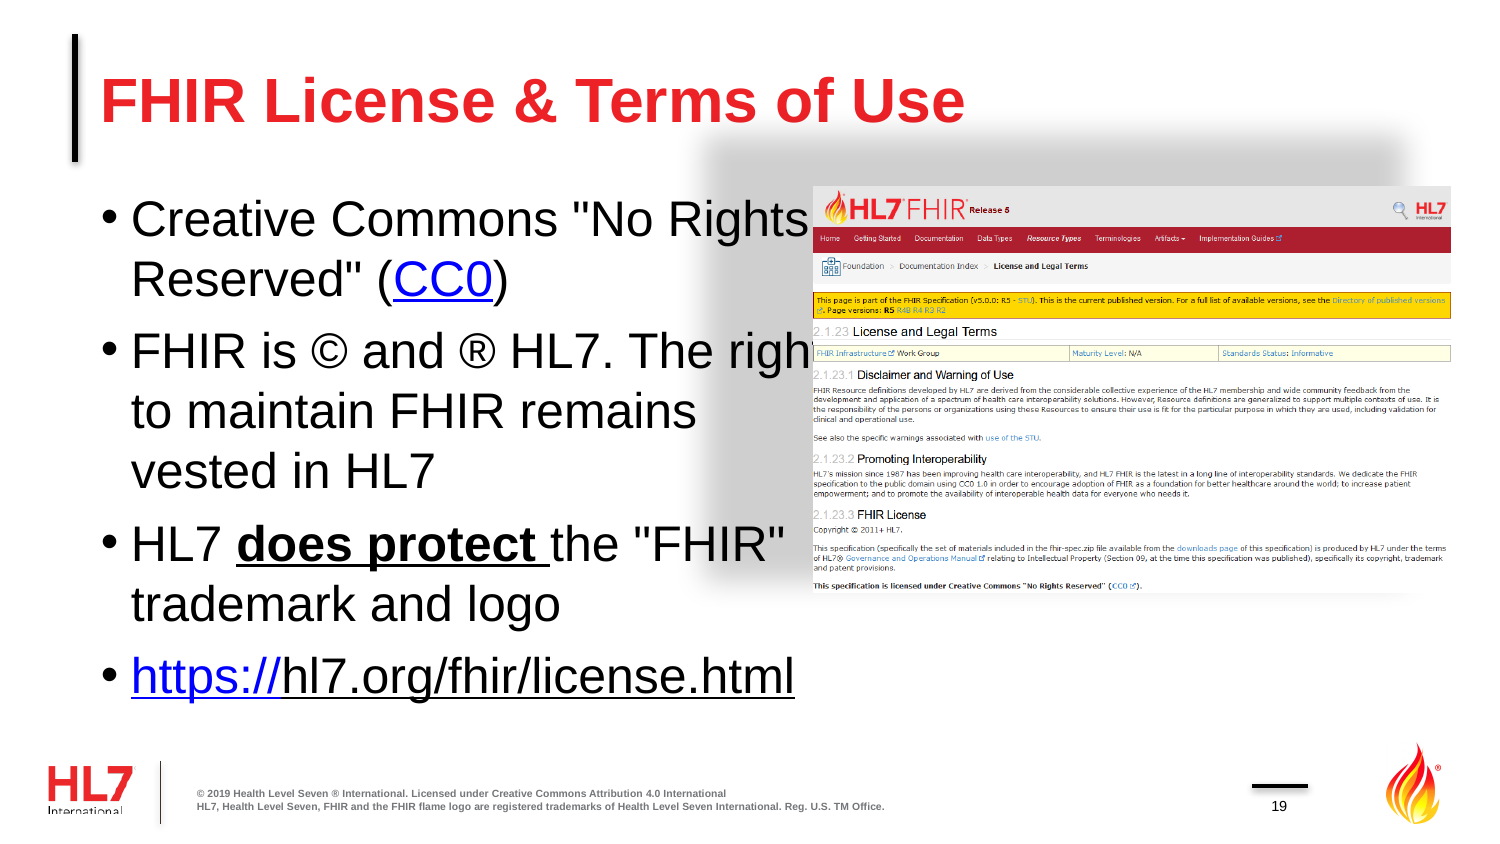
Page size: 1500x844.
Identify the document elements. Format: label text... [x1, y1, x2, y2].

slide_number 19 [1257, 788, 1302, 815]
picture [1386, 742, 1441, 824]
picture [813, 185, 1451, 593]
footer © 2019 Health Level Seven ® International. Licensed under Creative Commons Attribution 4.0 International HL7, Health Level Seven, FHIR and the FHIR flame logo are registered trademarks of Health Level Seven International. Reg. U.S. TM Office. [196, 786, 941, 813]
title FHIR License & Terms of Use [100, 33, 1451, 163]
list Creative Commons "No Rights Reserved" (CC0) FHIR is © and ® HL7. The right to maintain FHIR remains vested in HL7 HL7 does protect the "FHIR" trademark and logo https://hl7.org/fhir/license.html [100, 186, 847, 740]
